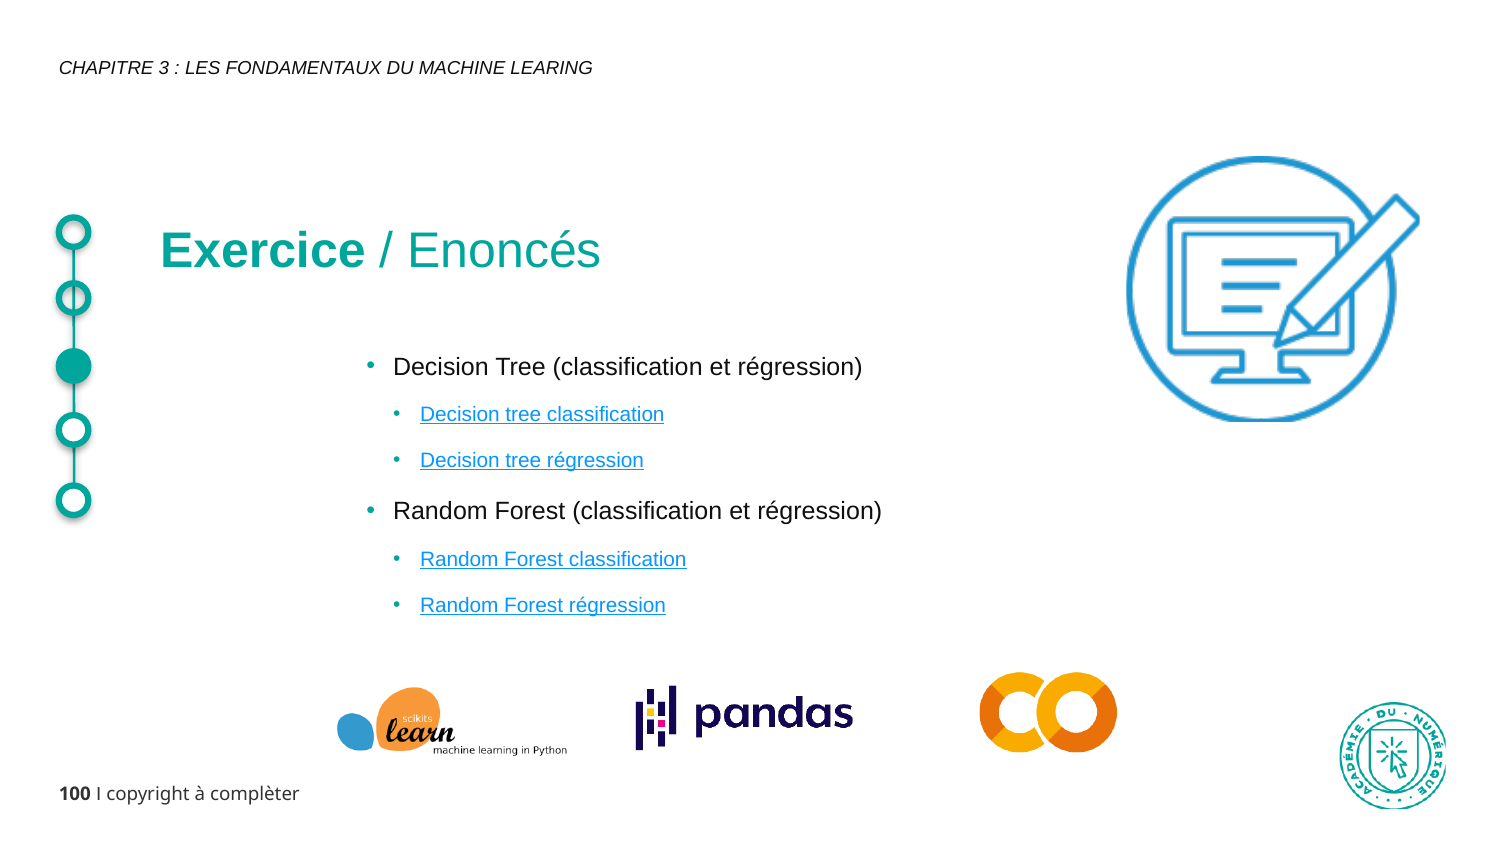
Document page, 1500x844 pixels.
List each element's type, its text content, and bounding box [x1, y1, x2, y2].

text_box CHAPITRE 3 : LES FONDAMENTAUX DU MACHINE LEARING [58, 55, 650, 86]
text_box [58, 217, 89, 516]
picture [330, 674, 571, 761]
text_box Decision Tree (classification et régression) Decision tree classification Decision tree régression Random Forest (classification et régression) Random Forest classification Random Forest régression [366, 335, 1134, 712]
picture [625, 669, 863, 767]
picture [1125, 155, 1420, 423]
picture [968, 632, 1127, 791]
text_box Exercice / Enoncés [160, 217, 909, 306]
